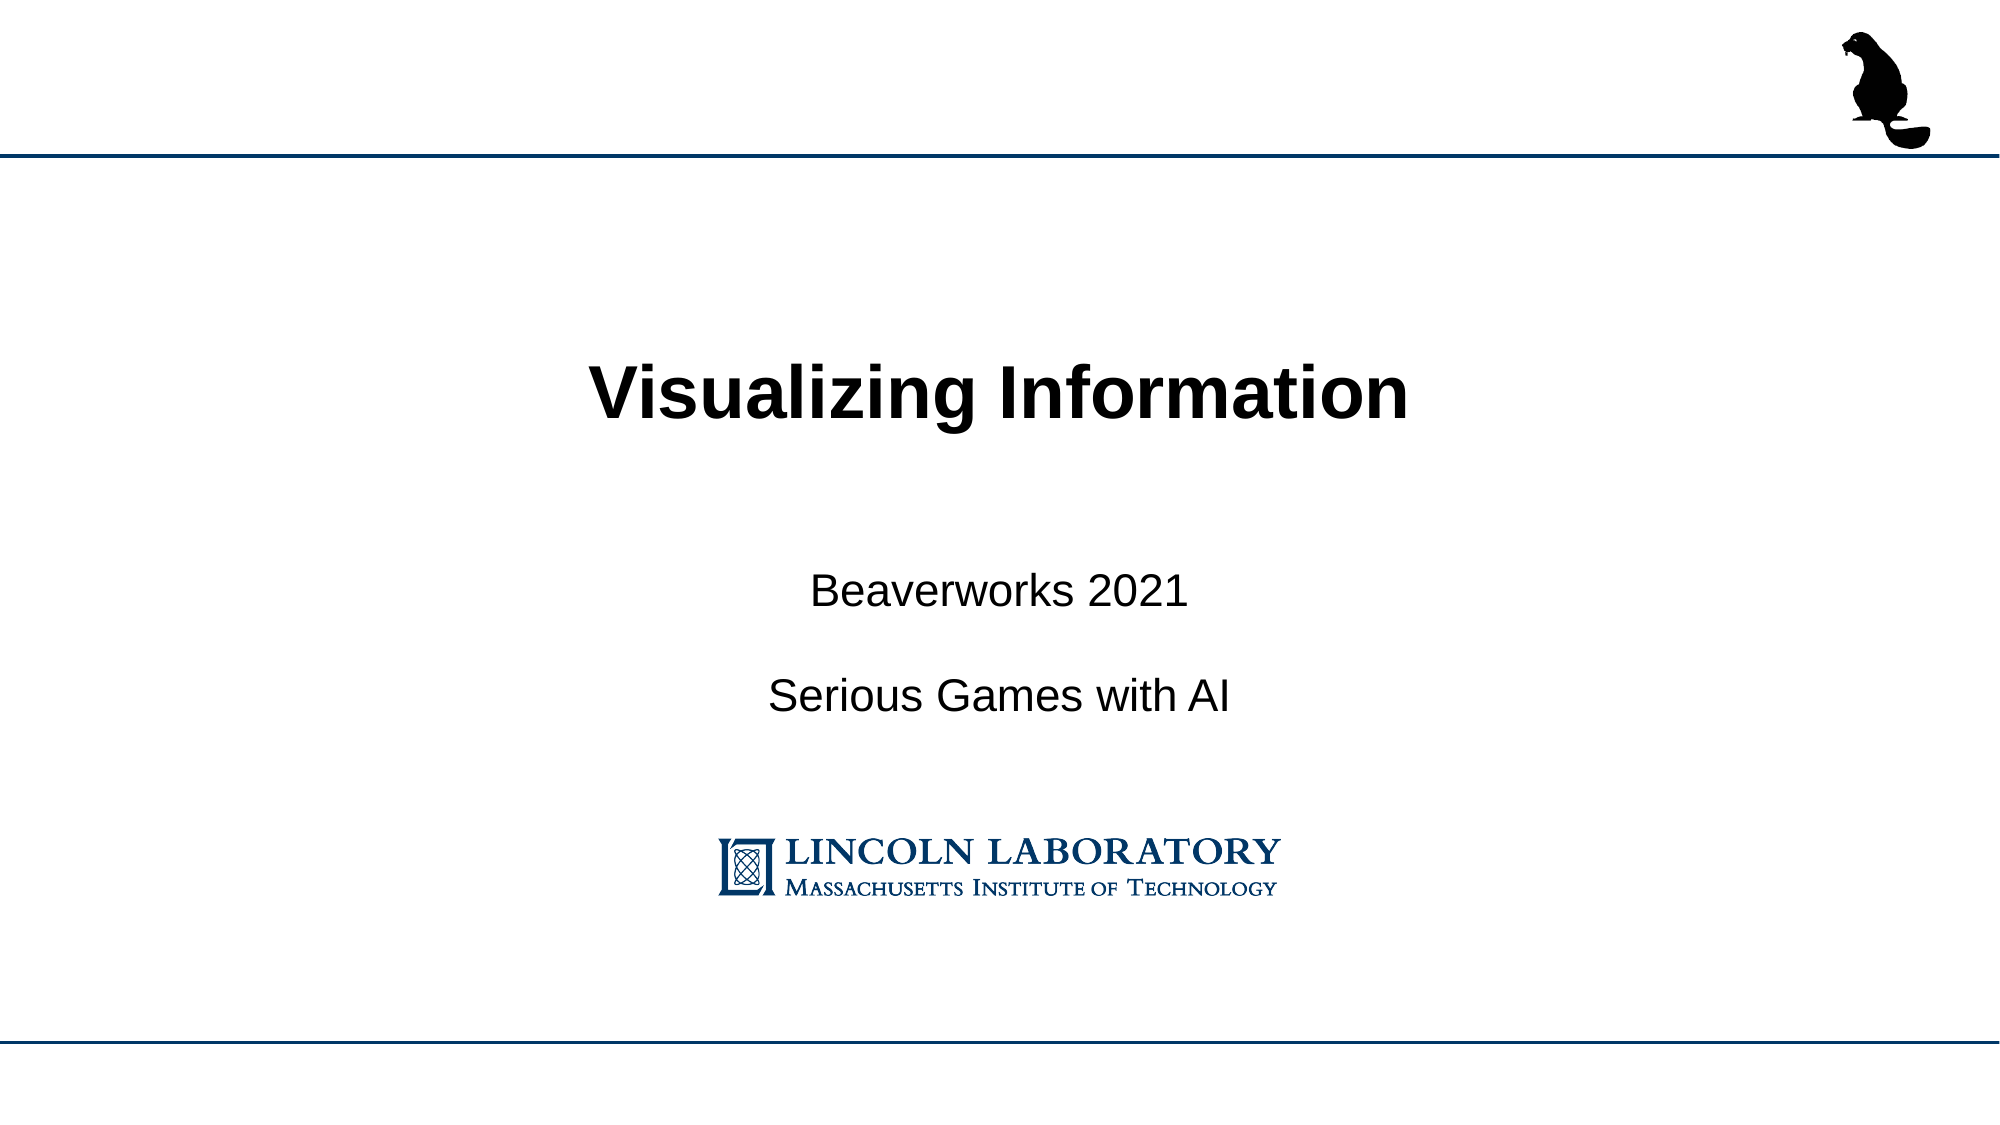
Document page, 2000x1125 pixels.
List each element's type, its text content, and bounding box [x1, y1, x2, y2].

title Visualizing Information [181, 227, 1818, 442]
picture [1830, 20, 1942, 156]
subtitle Beaverworks 2021 Serious Games with AI [181, 492, 1819, 788]
picture [718, 838, 1281, 896]
